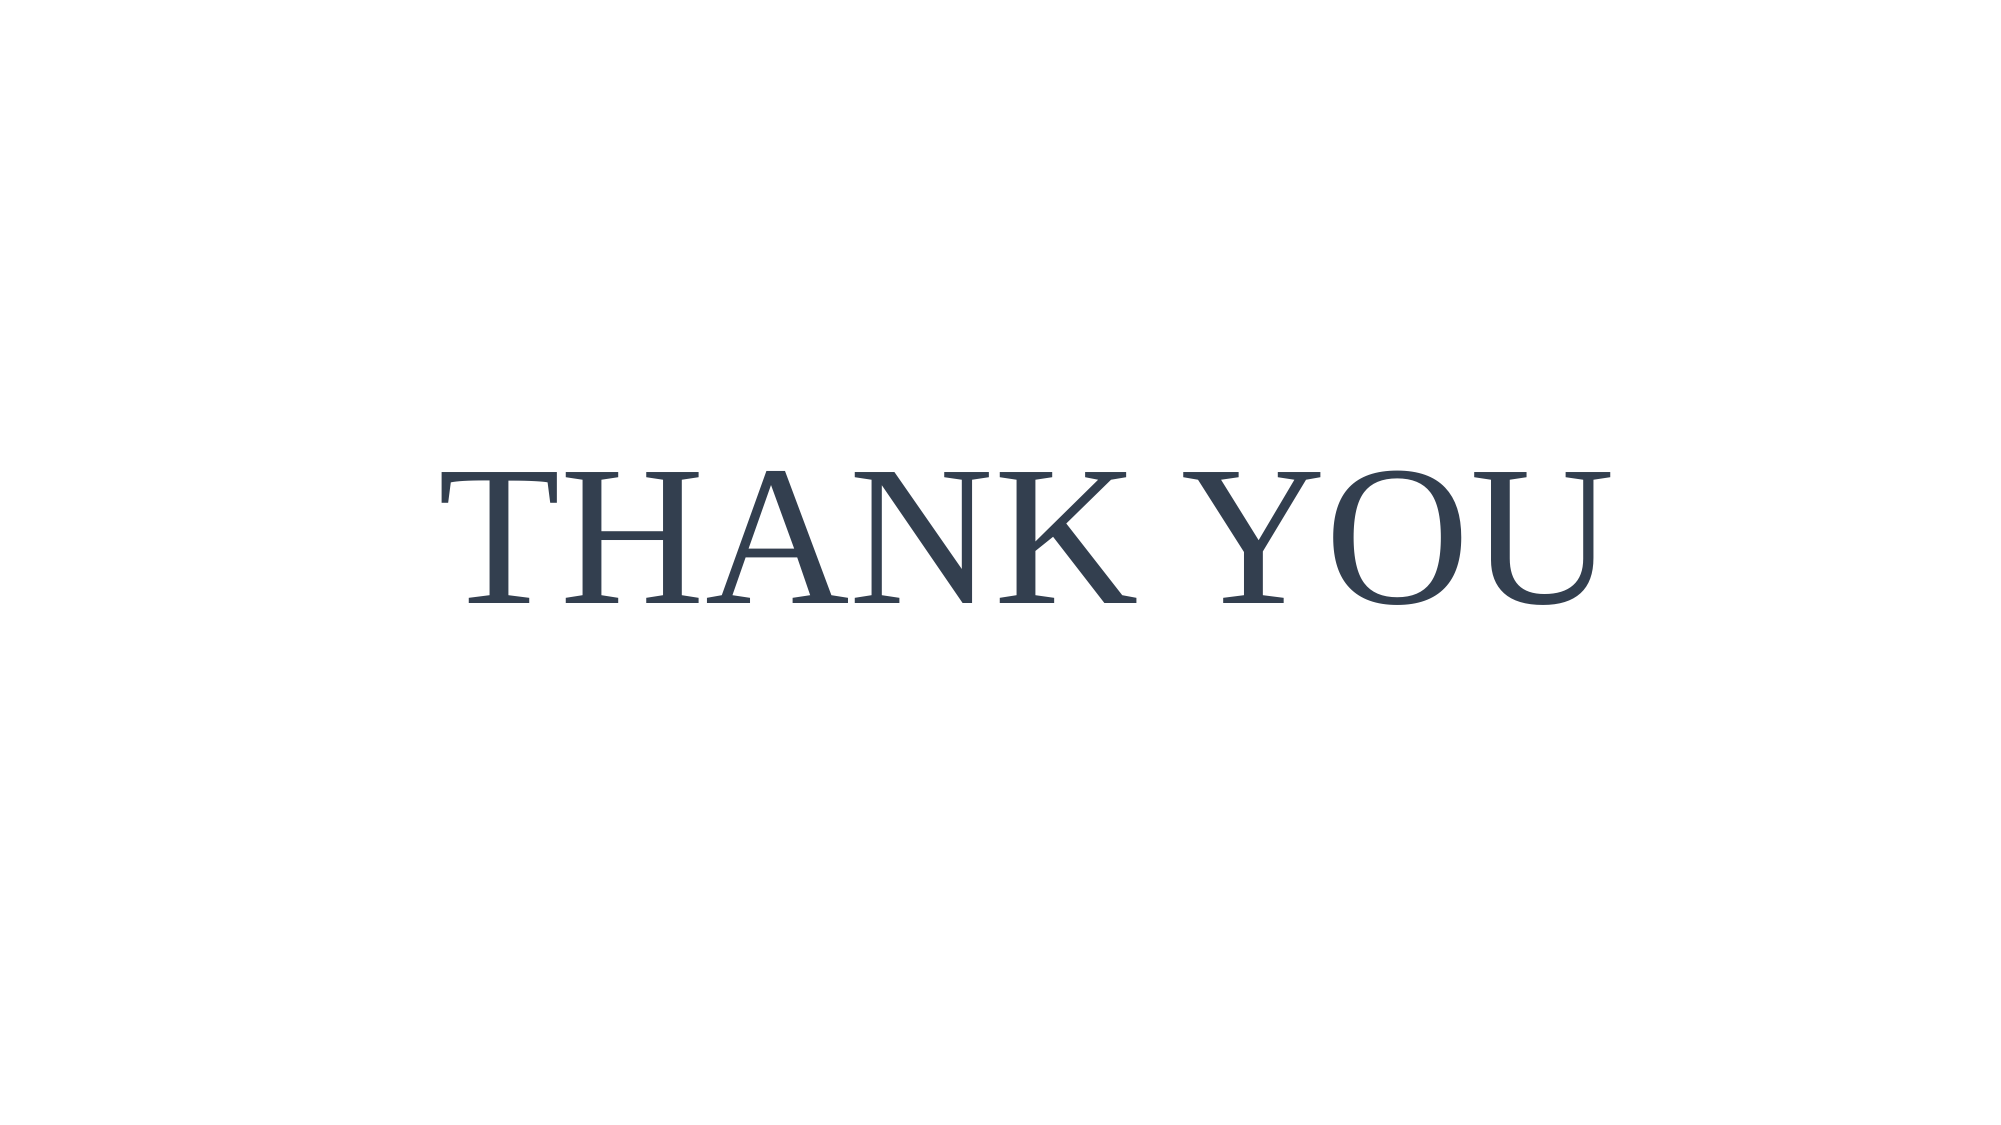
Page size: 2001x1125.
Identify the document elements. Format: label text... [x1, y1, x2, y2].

text_box THANK YOU [423, 396, 1631, 652]
